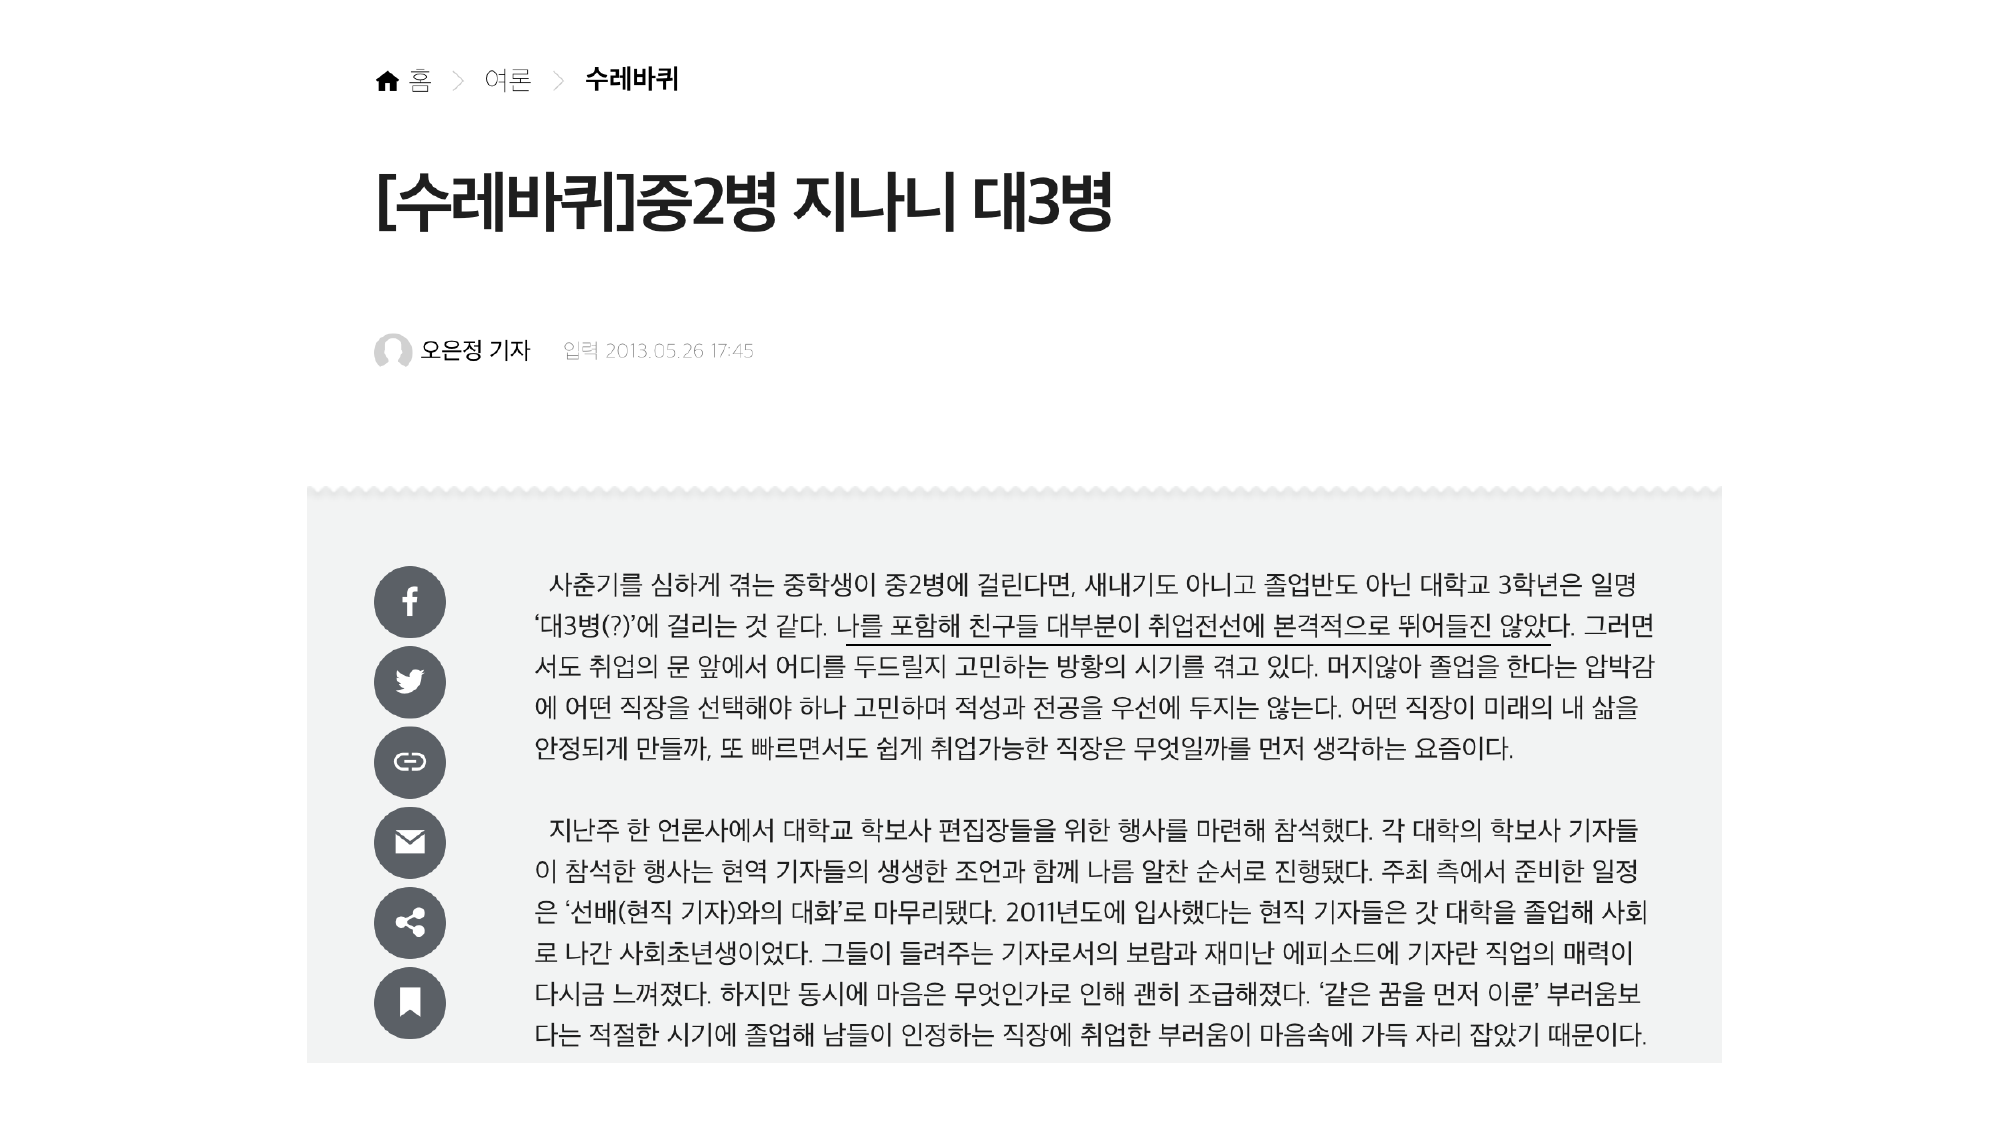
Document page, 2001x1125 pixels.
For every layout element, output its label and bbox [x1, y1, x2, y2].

picture [307, 25, 1722, 1063]
